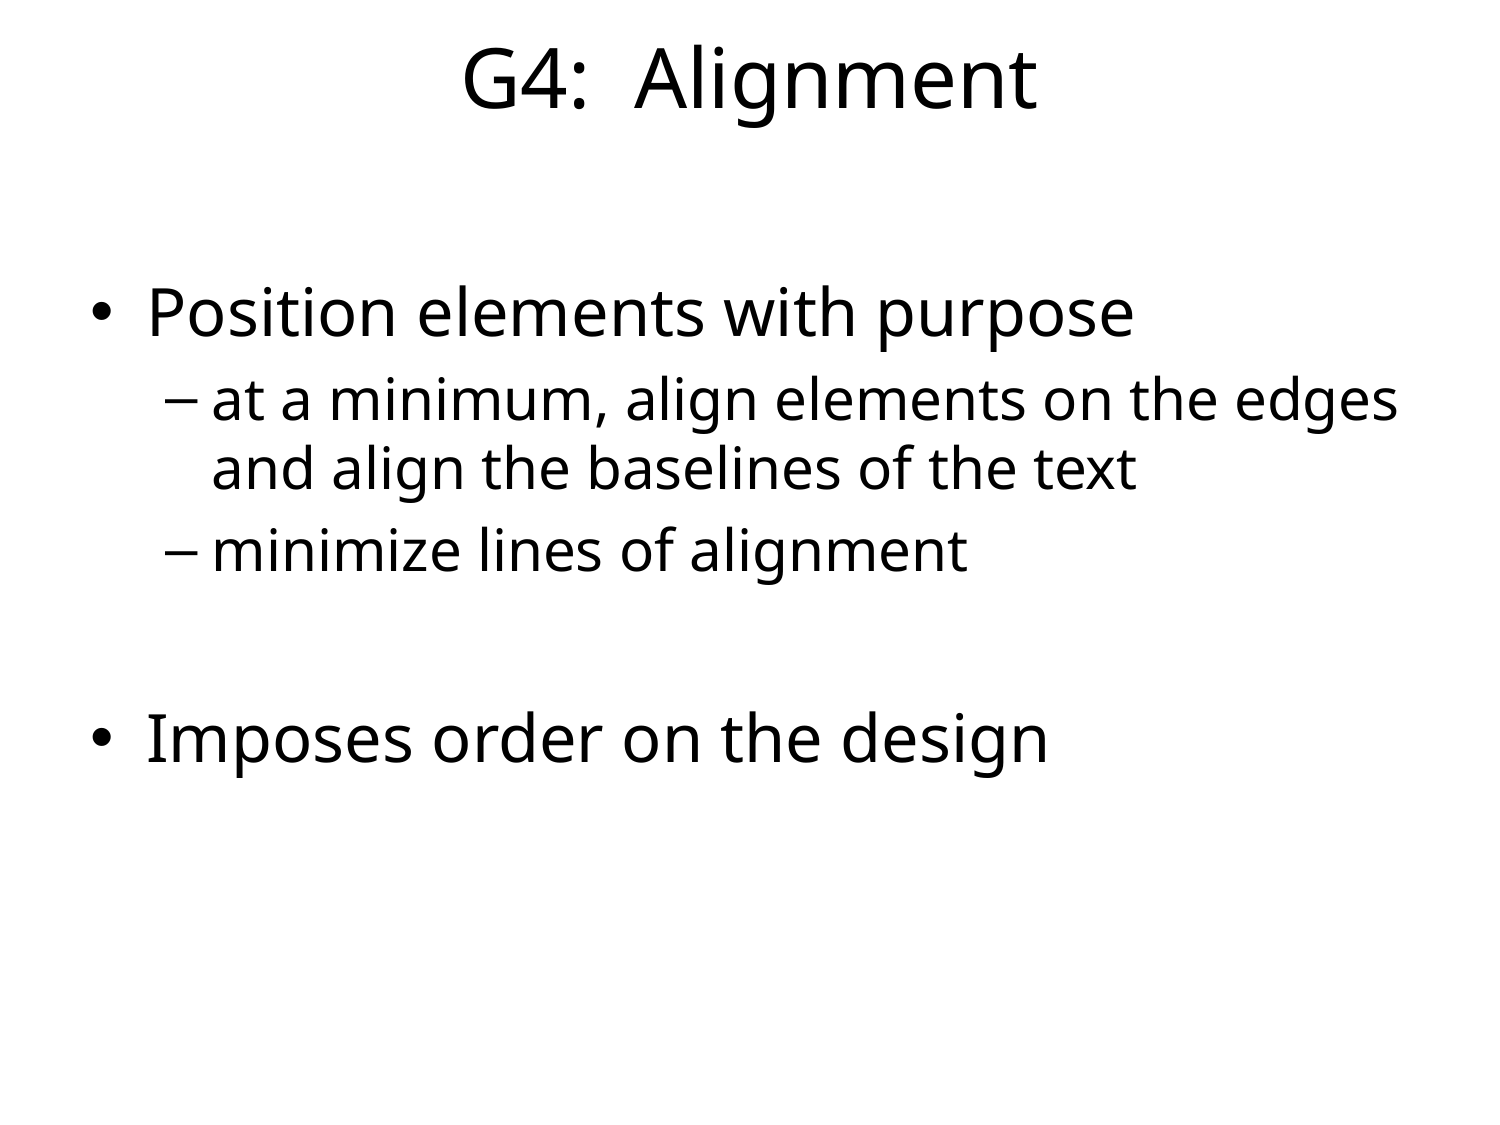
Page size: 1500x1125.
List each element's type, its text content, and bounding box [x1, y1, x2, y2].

title G4: Alignment [0, 0, 1500, 151]
list Position elements with purpose at a minimum, align elements on the edges and align the baselines of the text minimize lines of alignment Imposes order on the design [74, 262, 1426, 1006]
